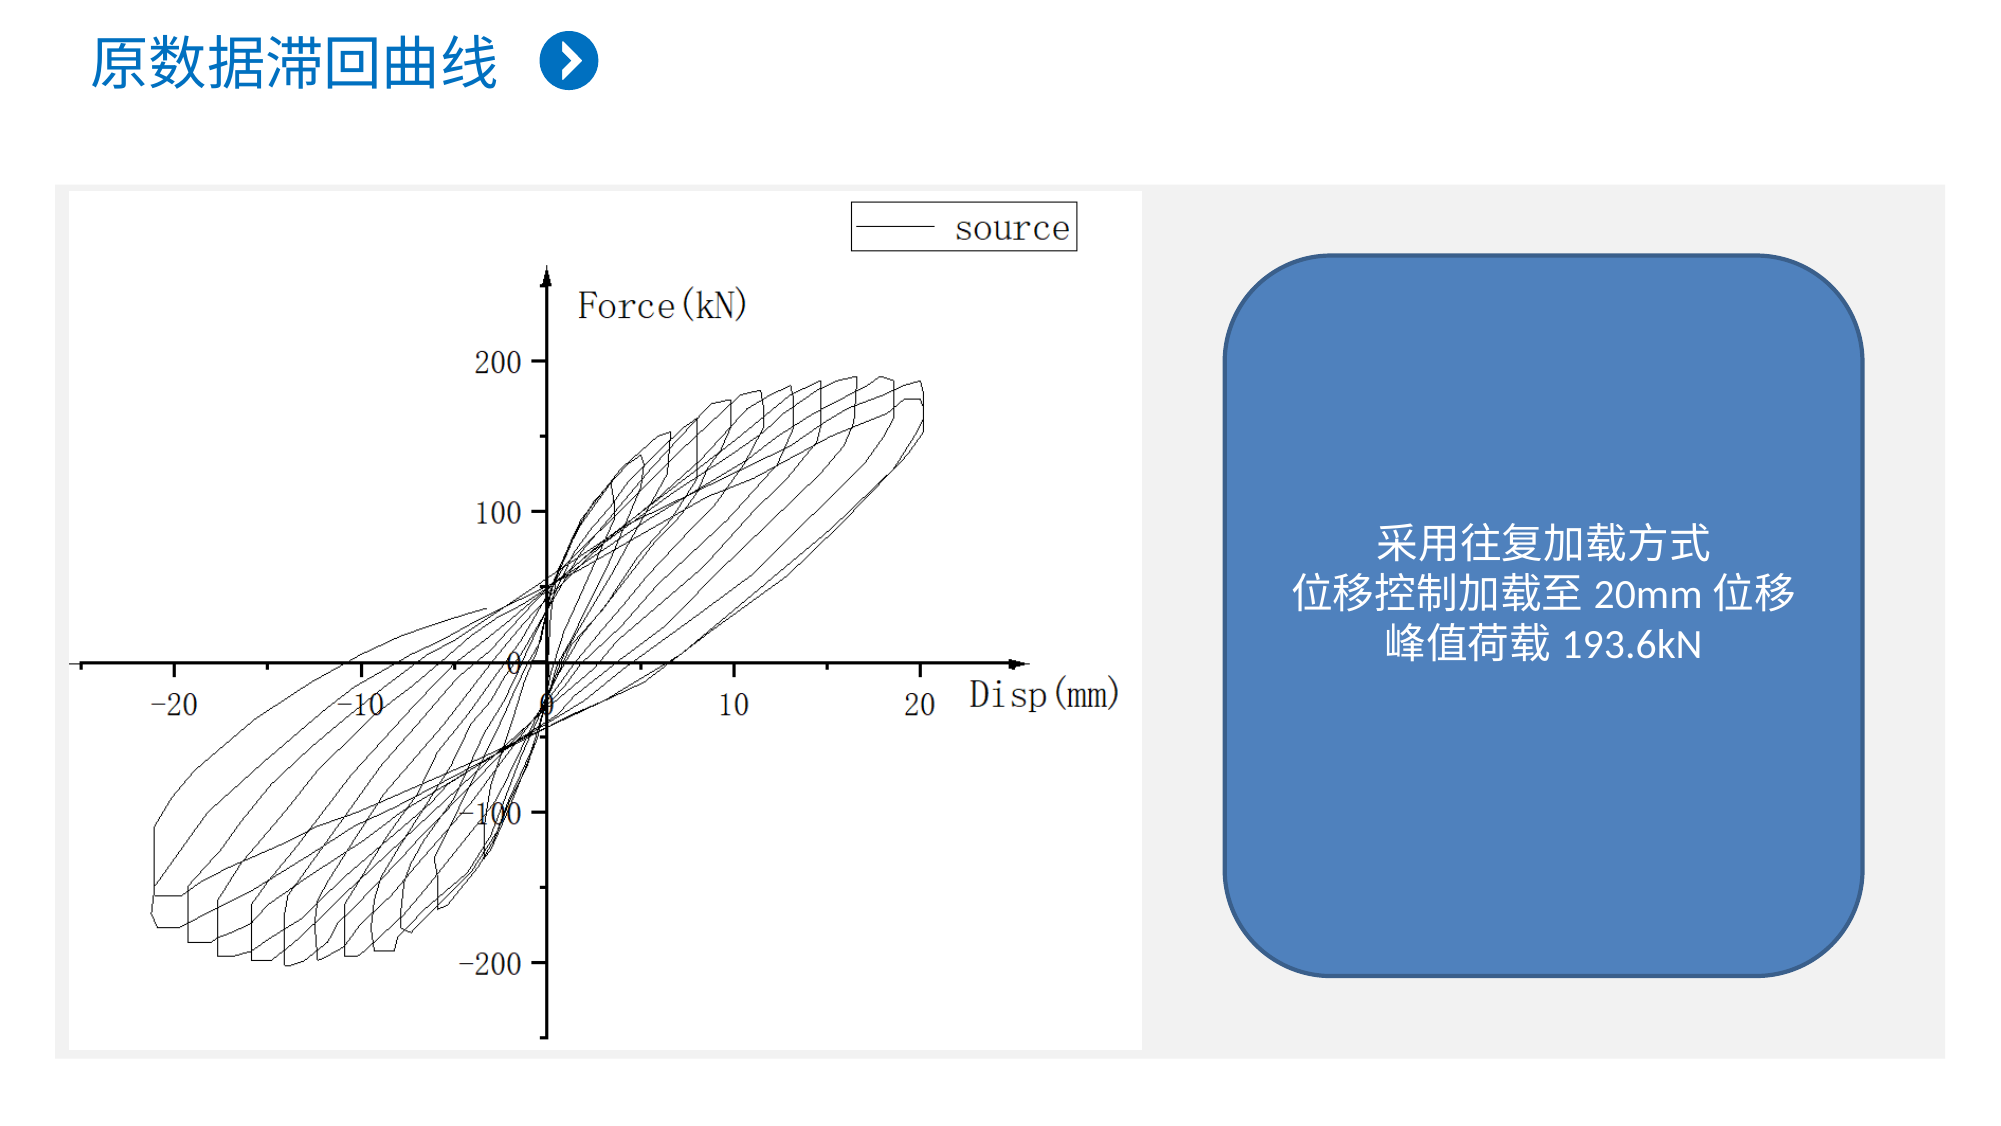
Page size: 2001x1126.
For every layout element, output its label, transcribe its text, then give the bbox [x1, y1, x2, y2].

text_box [53, 183, 1947, 1061]
text_box 采用往复加载方式 位移控制加载至20mm位移 峰值荷载193.6kN [1222, 253, 1865, 979]
picture [68, 191, 1143, 1050]
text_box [0, 18, 647, 106]
